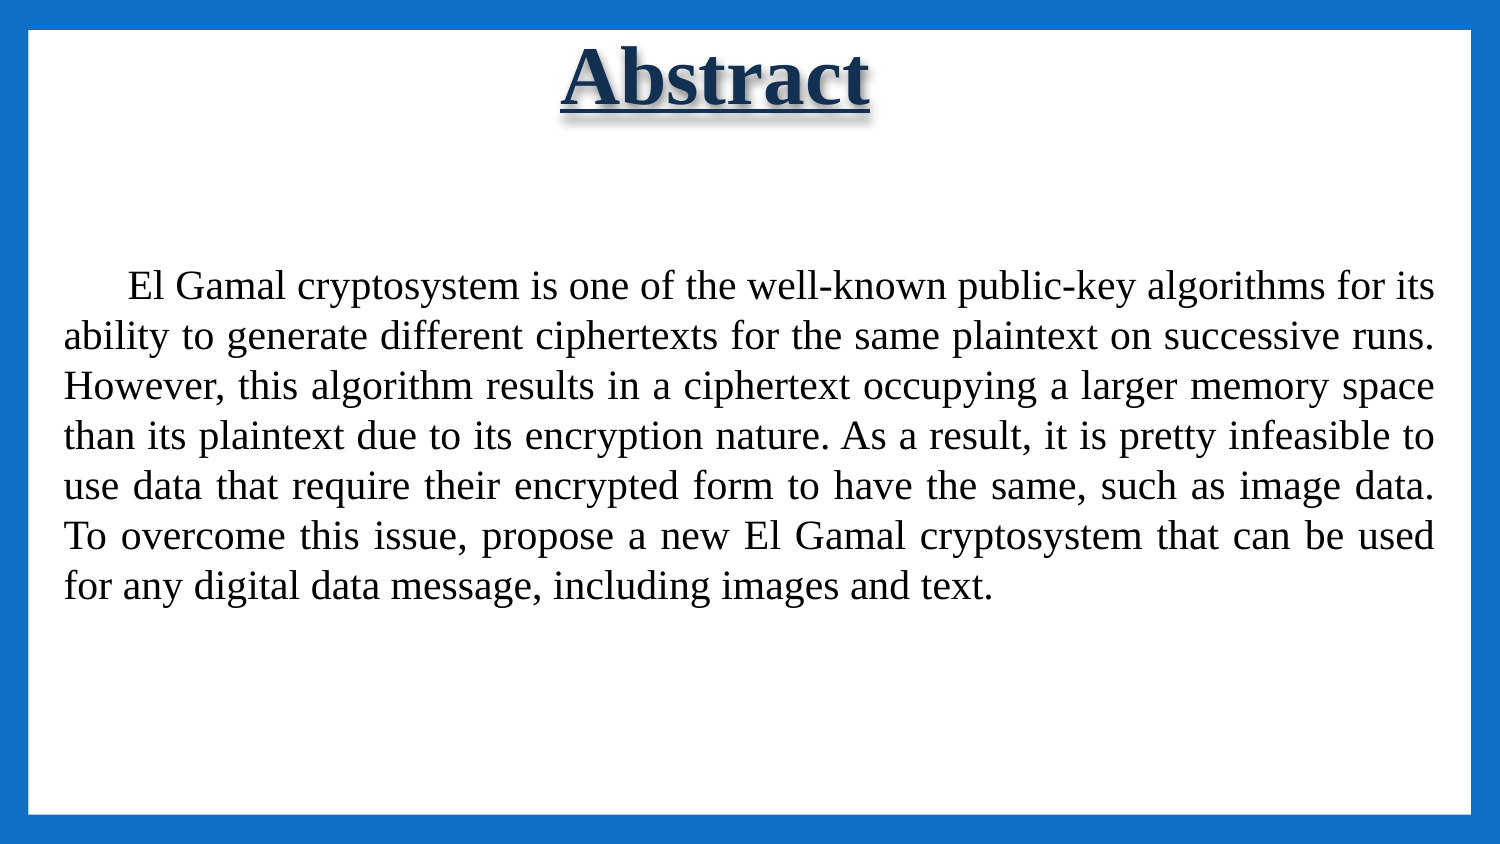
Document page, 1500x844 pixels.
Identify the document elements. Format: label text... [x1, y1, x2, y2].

title Abstract [83, 39, 1347, 115]
list El Gamal cryptosystem is one of the well-known public-key algorithms for its ability to generate different ciphertexts for the same plaintext on successive runs. However, this algorithm results in a ciphertext occupying a larger memory space than its plaintext due to its encryption nature. As a result, it is pretty infeasible to use data that require their encrypted form to have the same, such as image data. To overcome this issue, propose a new El Gamal cryptosystem that can be used for any digital data message, including images and text. [48, 229, 1452, 637]
